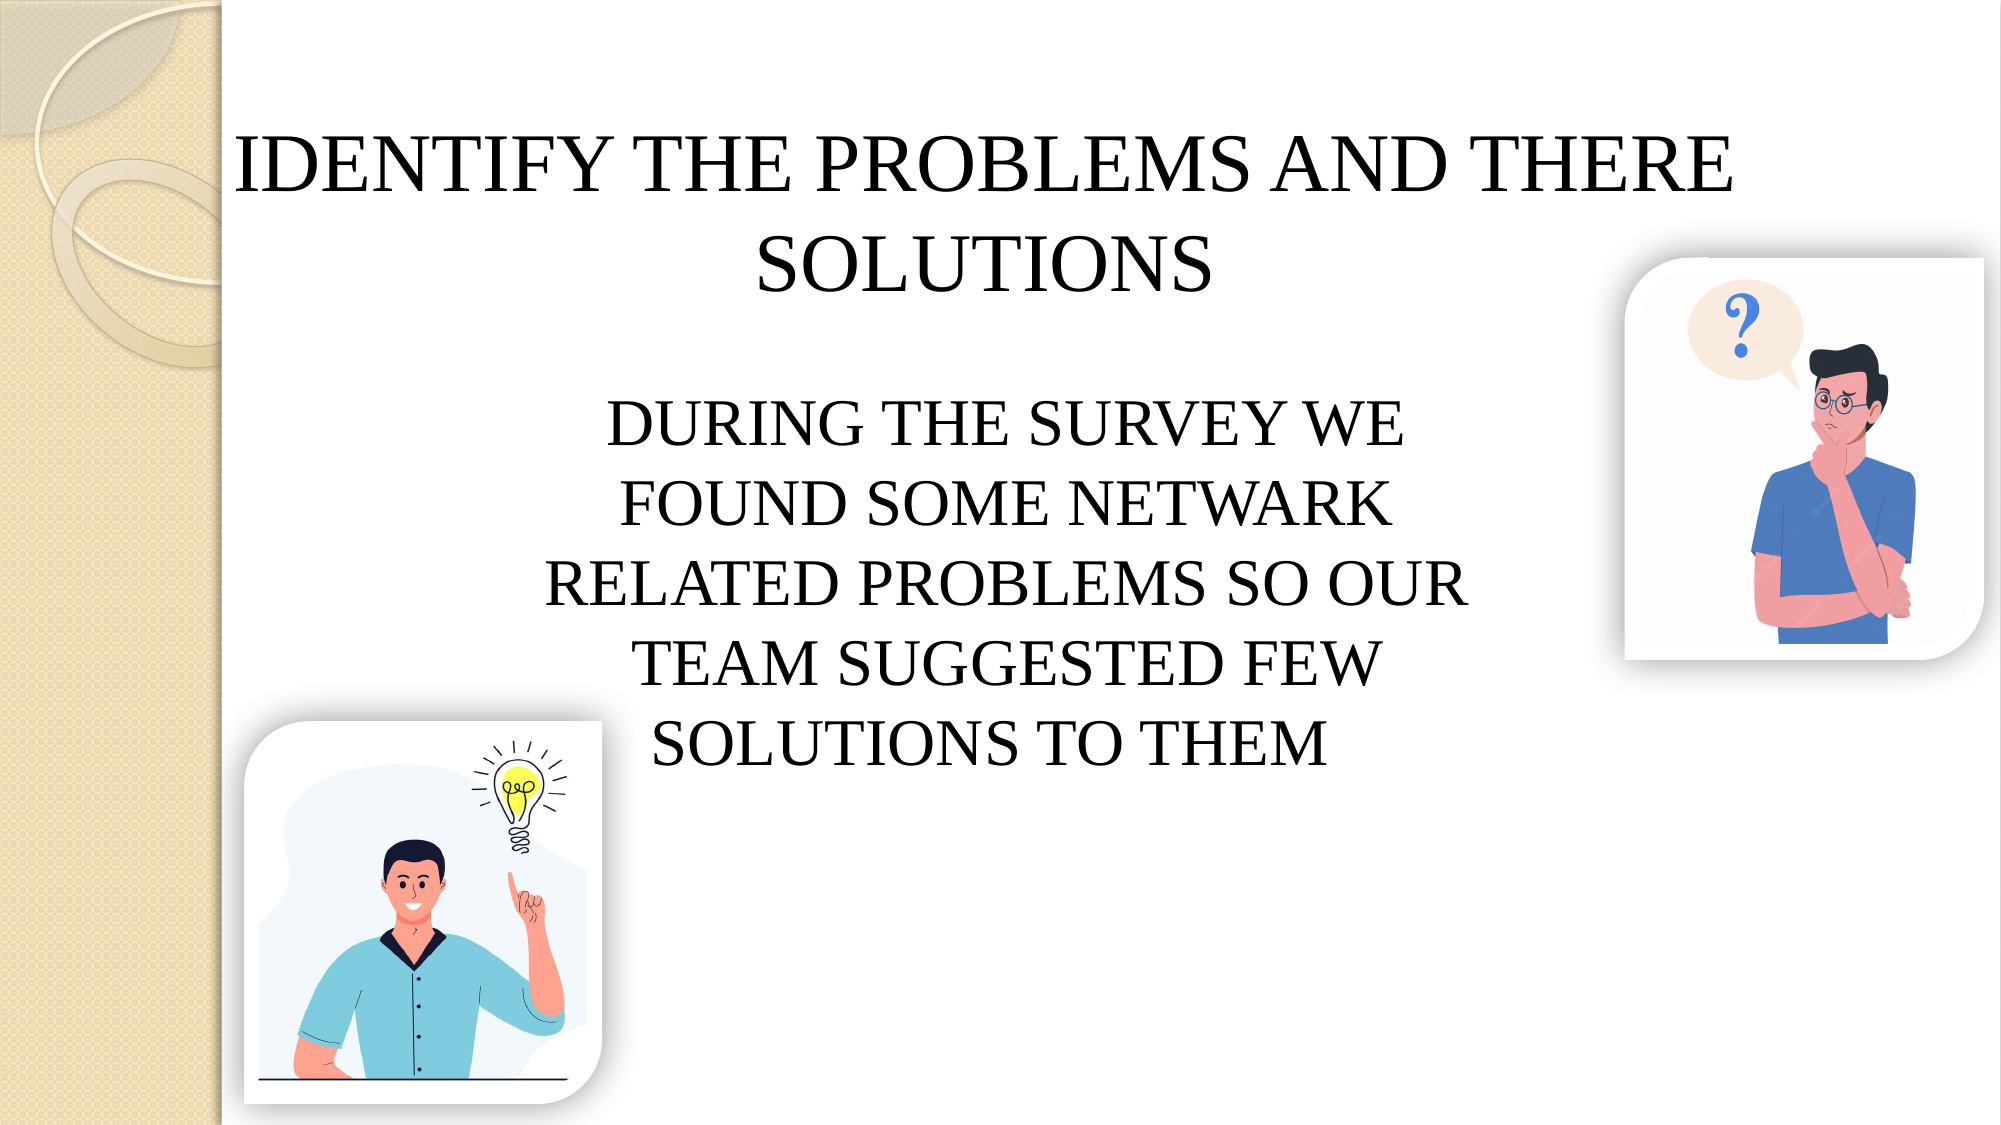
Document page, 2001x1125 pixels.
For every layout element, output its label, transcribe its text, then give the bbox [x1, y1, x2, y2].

picture [1631, 264, 1978, 653]
text_box DURING THE SURVEY WE FOUND SOME NETWARK RELATED PROBLEMS SO OUR TEAM SUGGESTED FEW SOLUTIONS TO THEM [477, 371, 1536, 786]
picture [251, 728, 595, 1098]
title IDENTIFY THE PROBLEMS AND THERE SOLUTIONS [115, 86, 1855, 330]
